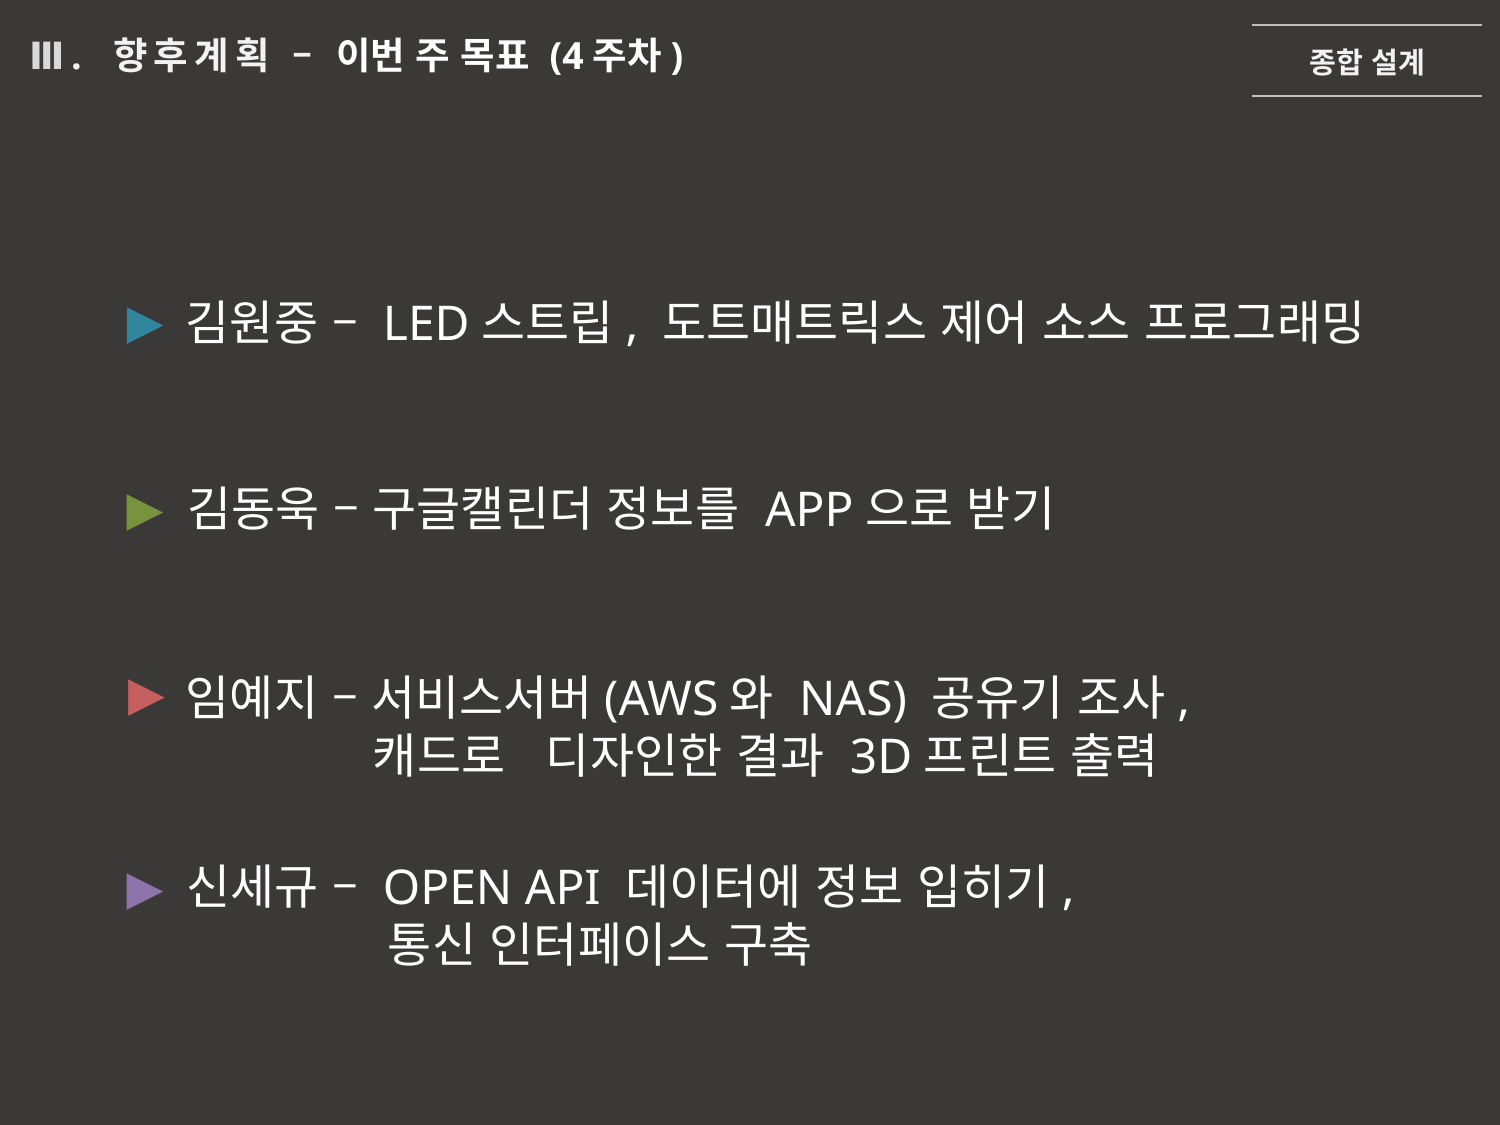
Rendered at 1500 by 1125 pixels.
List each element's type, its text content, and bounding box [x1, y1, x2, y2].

text_box ▶ [113, 654, 232, 727]
text_box 김원중 – LED스트립, 도트매트릭스 제어 소스 프로그래밍 [171, 284, 1445, 358]
text_box Ⅲ. 향후계획 – 이번 주 목표 (4주차) [14, 25, 780, 130]
text_box ▶ [111, 849, 230, 922]
text_box 김동욱 – 구글캘린더 정보를 APP으로 받기 [172, 471, 1306, 544]
text_box ▶ [111, 470, 230, 543]
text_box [1251, 0, 1483, 97]
text_box ▶ [112, 282, 231, 356]
text_box 신세규 – OPEN API 데이터에 정보 입히기, 통신 인터페이스 구축 [171, 849, 1388, 980]
text_box 임예지 – 서비스서버(AWS와 NAS) 공유기 조사, 캐드로 디자인한 결과 3D프린트 출력 [171, 660, 1400, 791]
